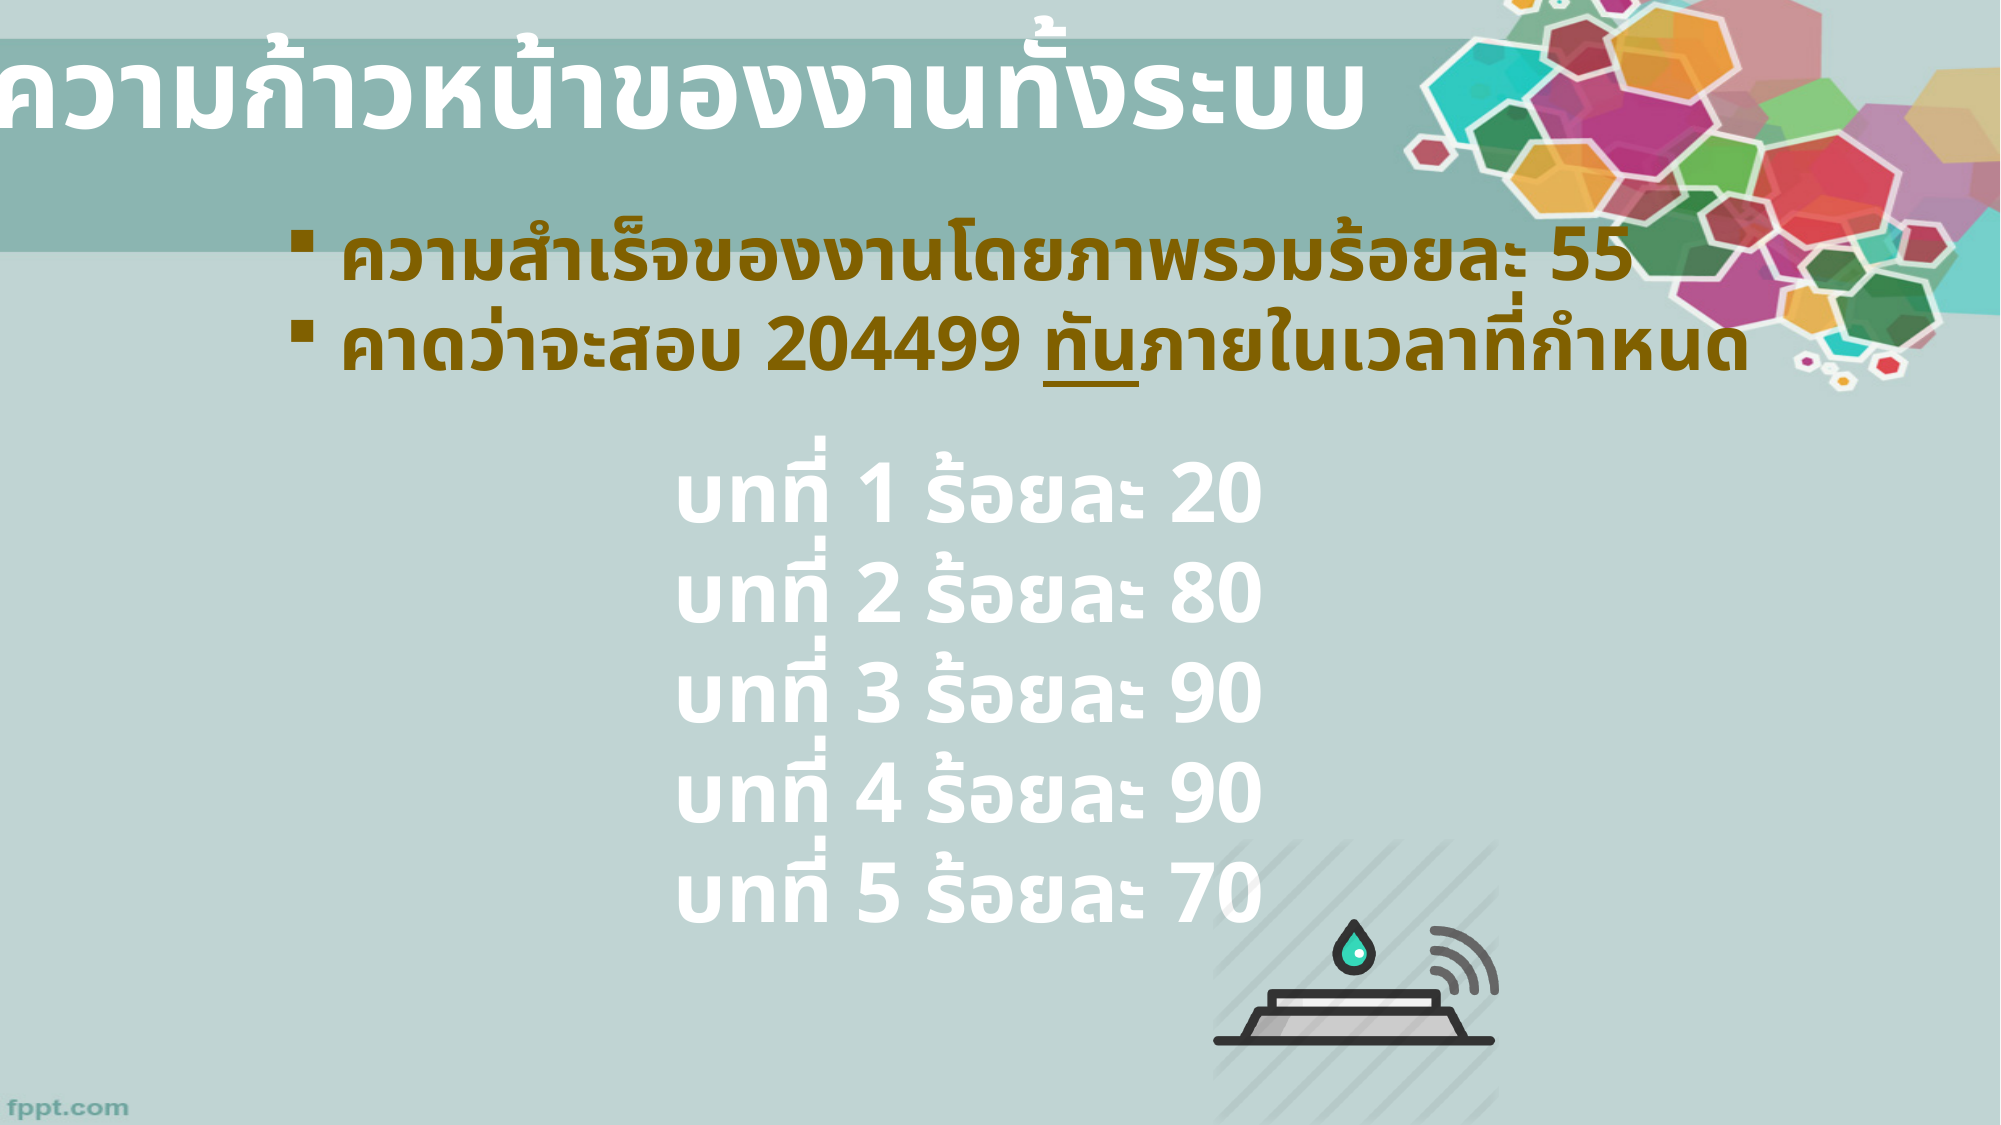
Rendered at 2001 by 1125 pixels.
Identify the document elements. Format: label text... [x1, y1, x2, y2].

text_box ความก้าวหน้าของงานทั้งระบบ [0, 8, 1416, 159]
text_box บทที่ 1 ร้อยละ 20 บทที่ 2 ร้อยละ 80 บทที่ 3 ร้อยละ 90 บทที่ 4 ร้อยละ 90 บทที่ 5 ร้อยละ 70 [658, 432, 1280, 947]
picture [0, 0, 2001, 1125]
text_box ความสำเร็จของงานโดยภาพรวมร้อยละ 55 คาดว่าจะสอบ 204499 ทันภายในเวลาที่กำหนด [270, 197, 1787, 393]
